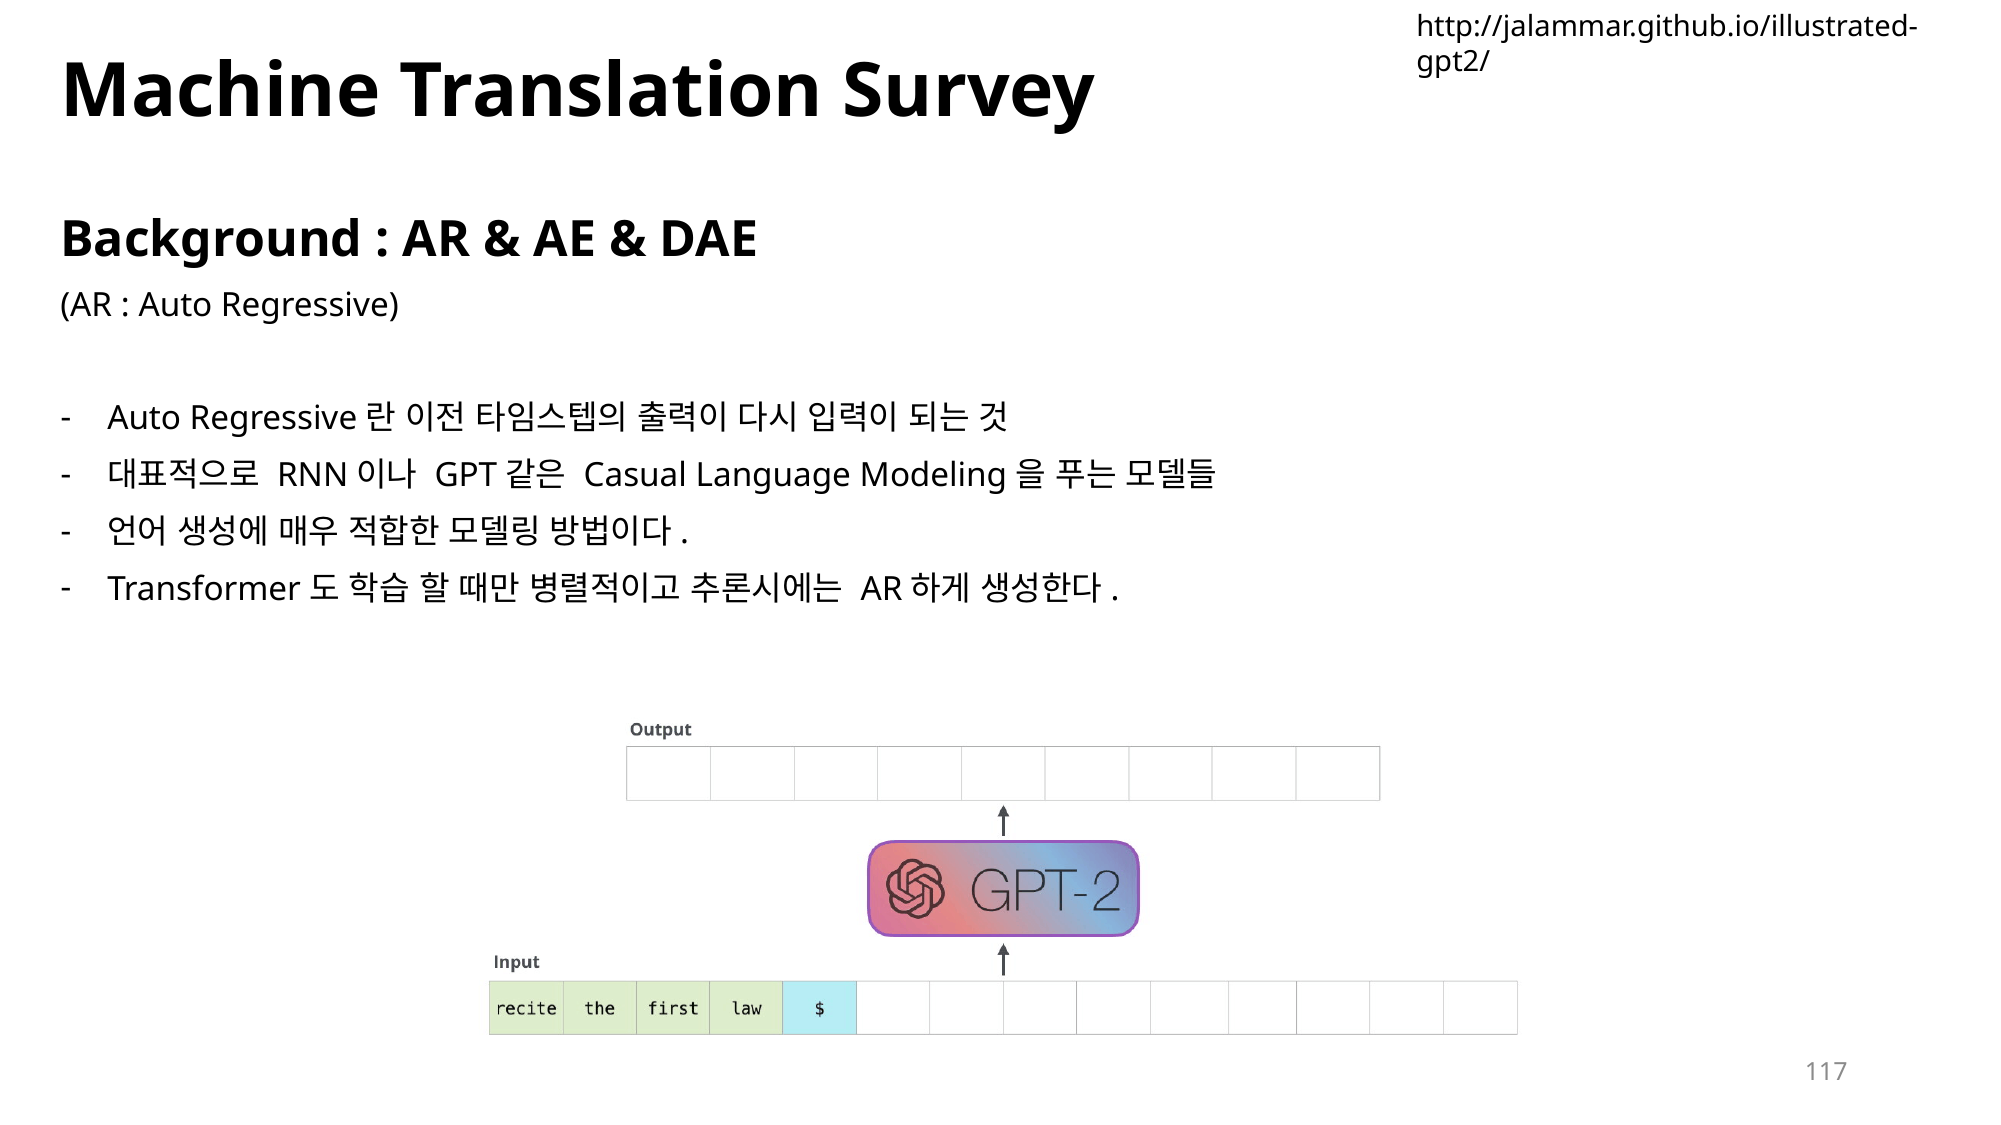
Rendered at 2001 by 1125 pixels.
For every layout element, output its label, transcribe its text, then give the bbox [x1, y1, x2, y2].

text_box http://jalammar.github.io/illustrated-gpt2/ [1401, 0, 2000, 85]
text_box Machine Translation Survey [45, 0, 1271, 141]
subtitle Background : AR & AE & DAE (AR : Auto Regressive) Auto Regressive란 이전 타임스텝의 출력이 다시 입력이 되는 것 대표적으로 RNN이나 GPT같은 Casual Language Modeling을 푸는 모델들 언어 생성에 매우 적합한 모델링 방법이다. Transformer도 학습 할 때만 병렬적이고 추론시에는 AR하게 생성한다. [45, 205, 1656, 1117]
picture [454, 680, 1546, 1063]
slide_number 117 [1412, 1042, 1863, 1103]
